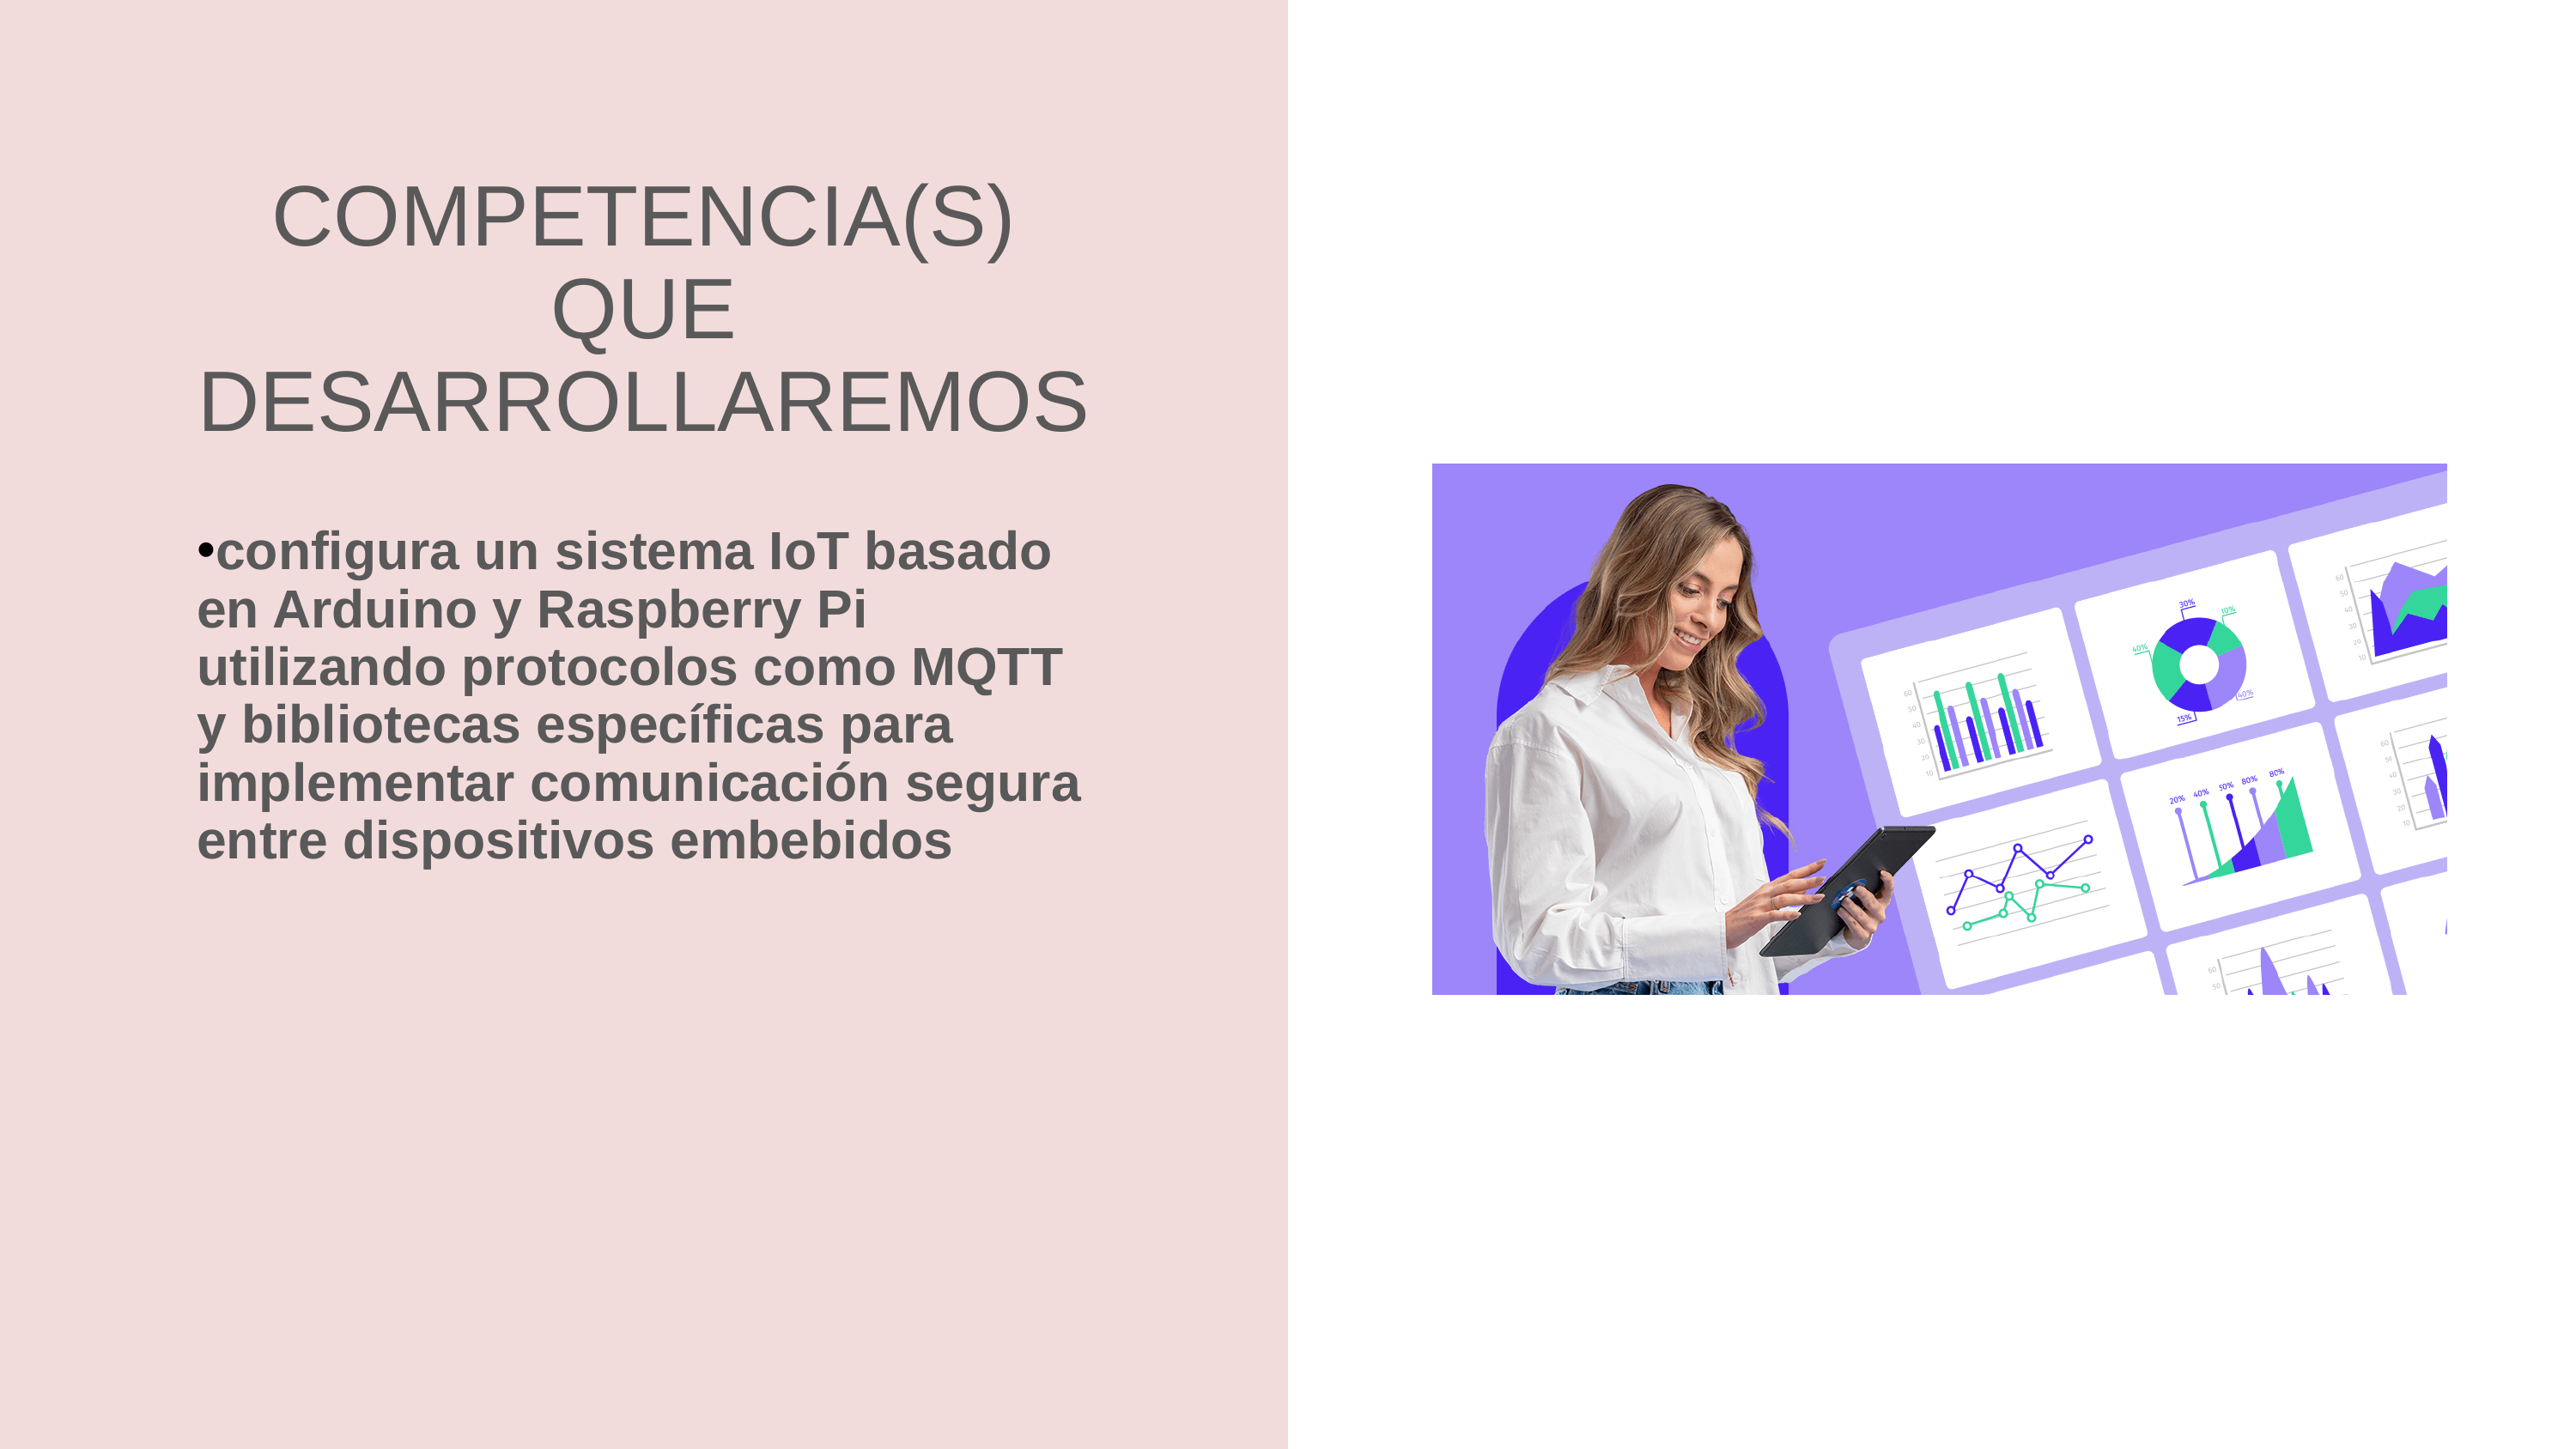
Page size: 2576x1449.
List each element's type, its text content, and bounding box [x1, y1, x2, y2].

text_box COMPETENCIA(S) QUE DESARROLLAREMOS [184, 144, 1104, 457]
text_box [1290, 0, 2576, 1449]
text_box configura un sistema IoT basado en Arduino y Raspberry Pi utilizando protocolos como MQTT y bibliotecas específicas para implementar comunicación segura entre dispositivos embebidos [184, 517, 1104, 1313]
text_box [0, 0, 1290, 1449]
picture [1432, 464, 2447, 995]
